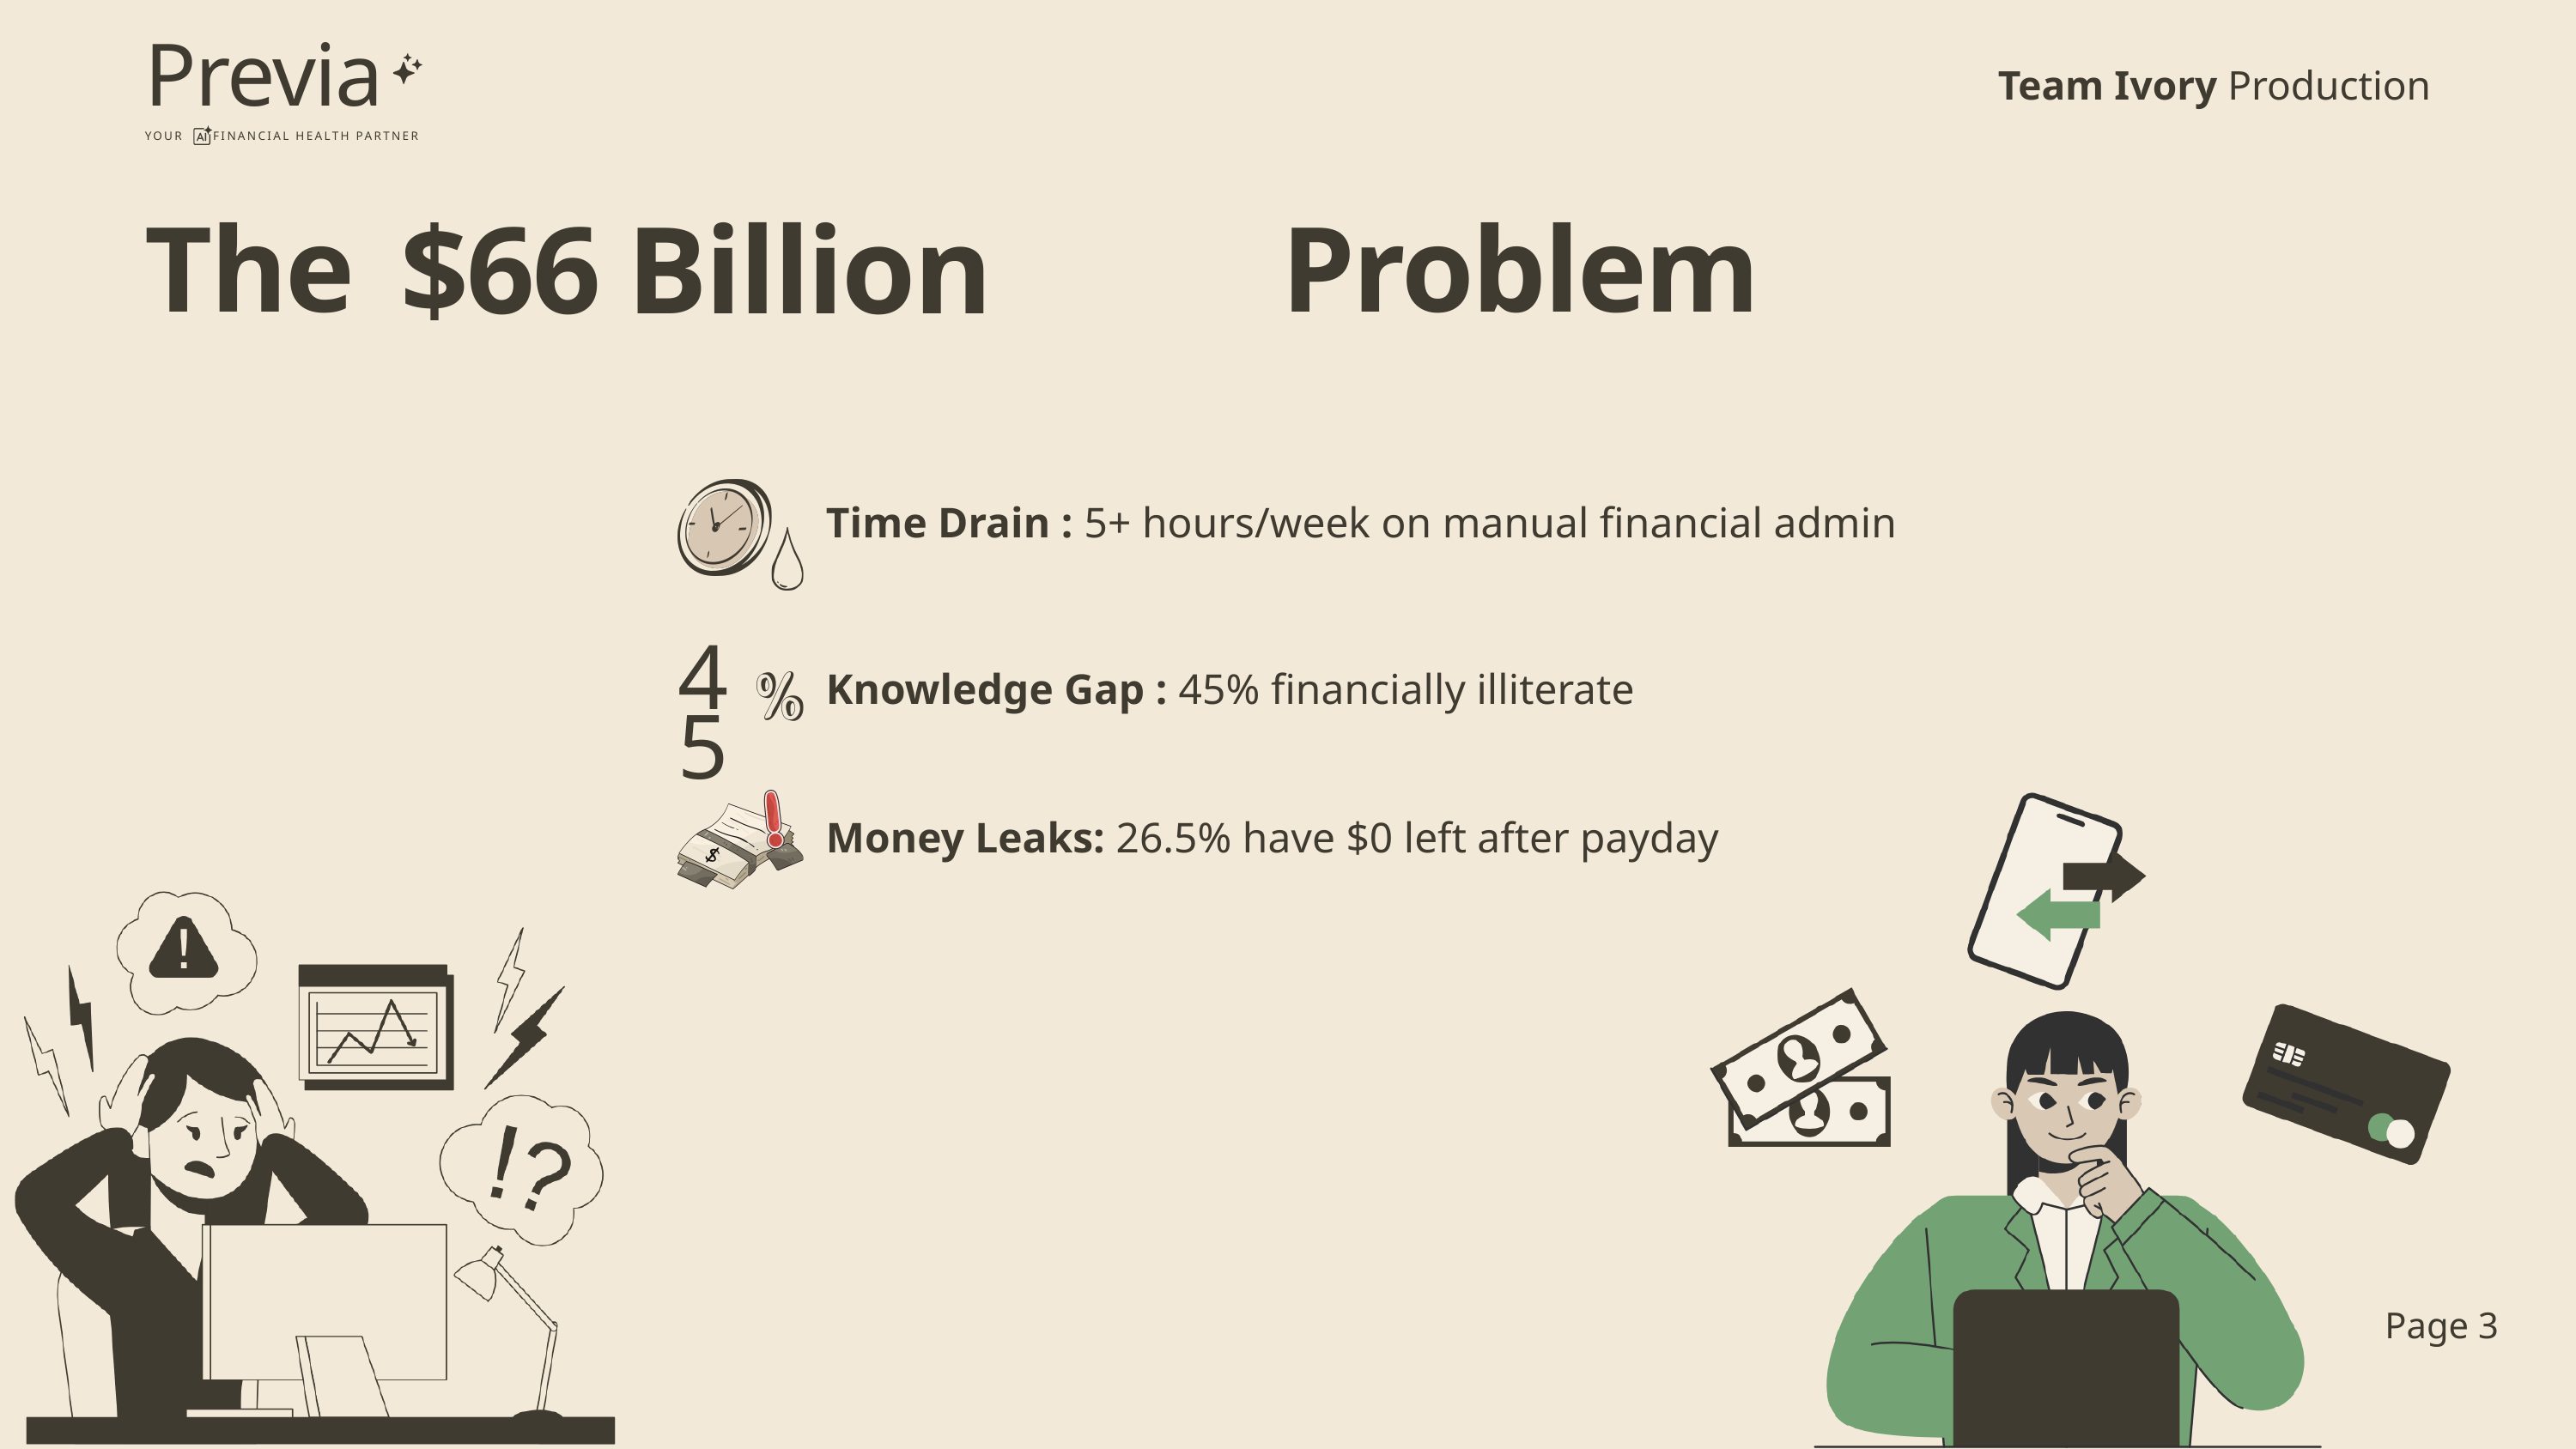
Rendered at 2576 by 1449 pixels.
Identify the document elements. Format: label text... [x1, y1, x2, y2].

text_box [144, 215, 1890, 360]
text_box Team Ivory Production [1778, 70, 2432, 108]
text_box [144, 27, 465, 145]
text_box Page 3 [2488, 1295, 2500, 1346]
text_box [677, 637, 804, 743]
text_box Money Leaks: 26.5% have $0 left after payday [825, 822, 1659, 862]
picture [0, 790, 675, 1449]
picture [1663, 700, 2485, 1449]
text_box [677, 479, 804, 591]
text_box [677, 790, 804, 889]
text_box Time Drain : 5+ hours/week on manual financial admin [825, 507, 1969, 547]
text_box Knowledge Gap : 45% financially illiterate [825, 674, 1864, 712]
